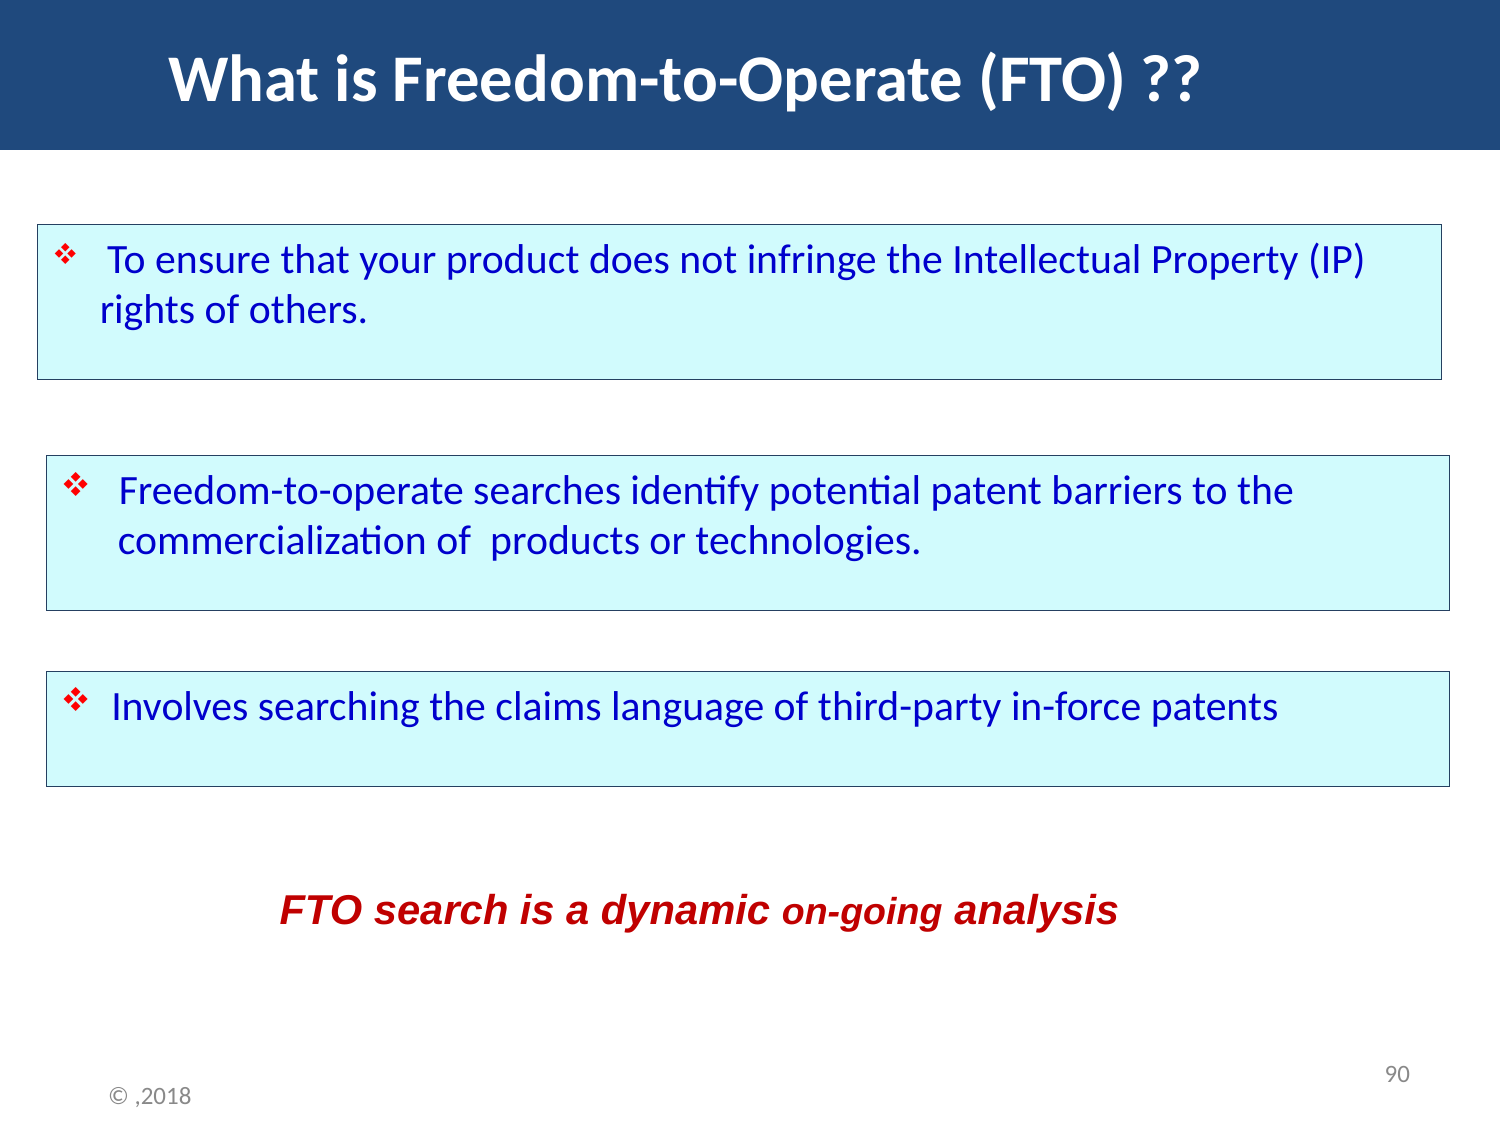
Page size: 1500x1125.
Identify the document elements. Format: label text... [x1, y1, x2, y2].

slide_number 90 [1074, 1042, 1425, 1103]
footer © ,2018 [0, 1065, 388, 1125]
text_box What is Freedom-to-Operate (FTO) ?? [0, 0, 1500, 152]
text_box FTO search is a dynamic on-going analysis [264, 875, 1135, 940]
text_box To ensure that your product does not infringe the Intellectual Property (IP) rights of others. [37, 224, 1442, 380]
text_box Freedom-to-operate searches identify potential patent barriers to the commercialization of products or technologies. [46, 455, 1450, 611]
text_box Involves searching the claims language of third-party in-force patents [46, 671, 1450, 787]
